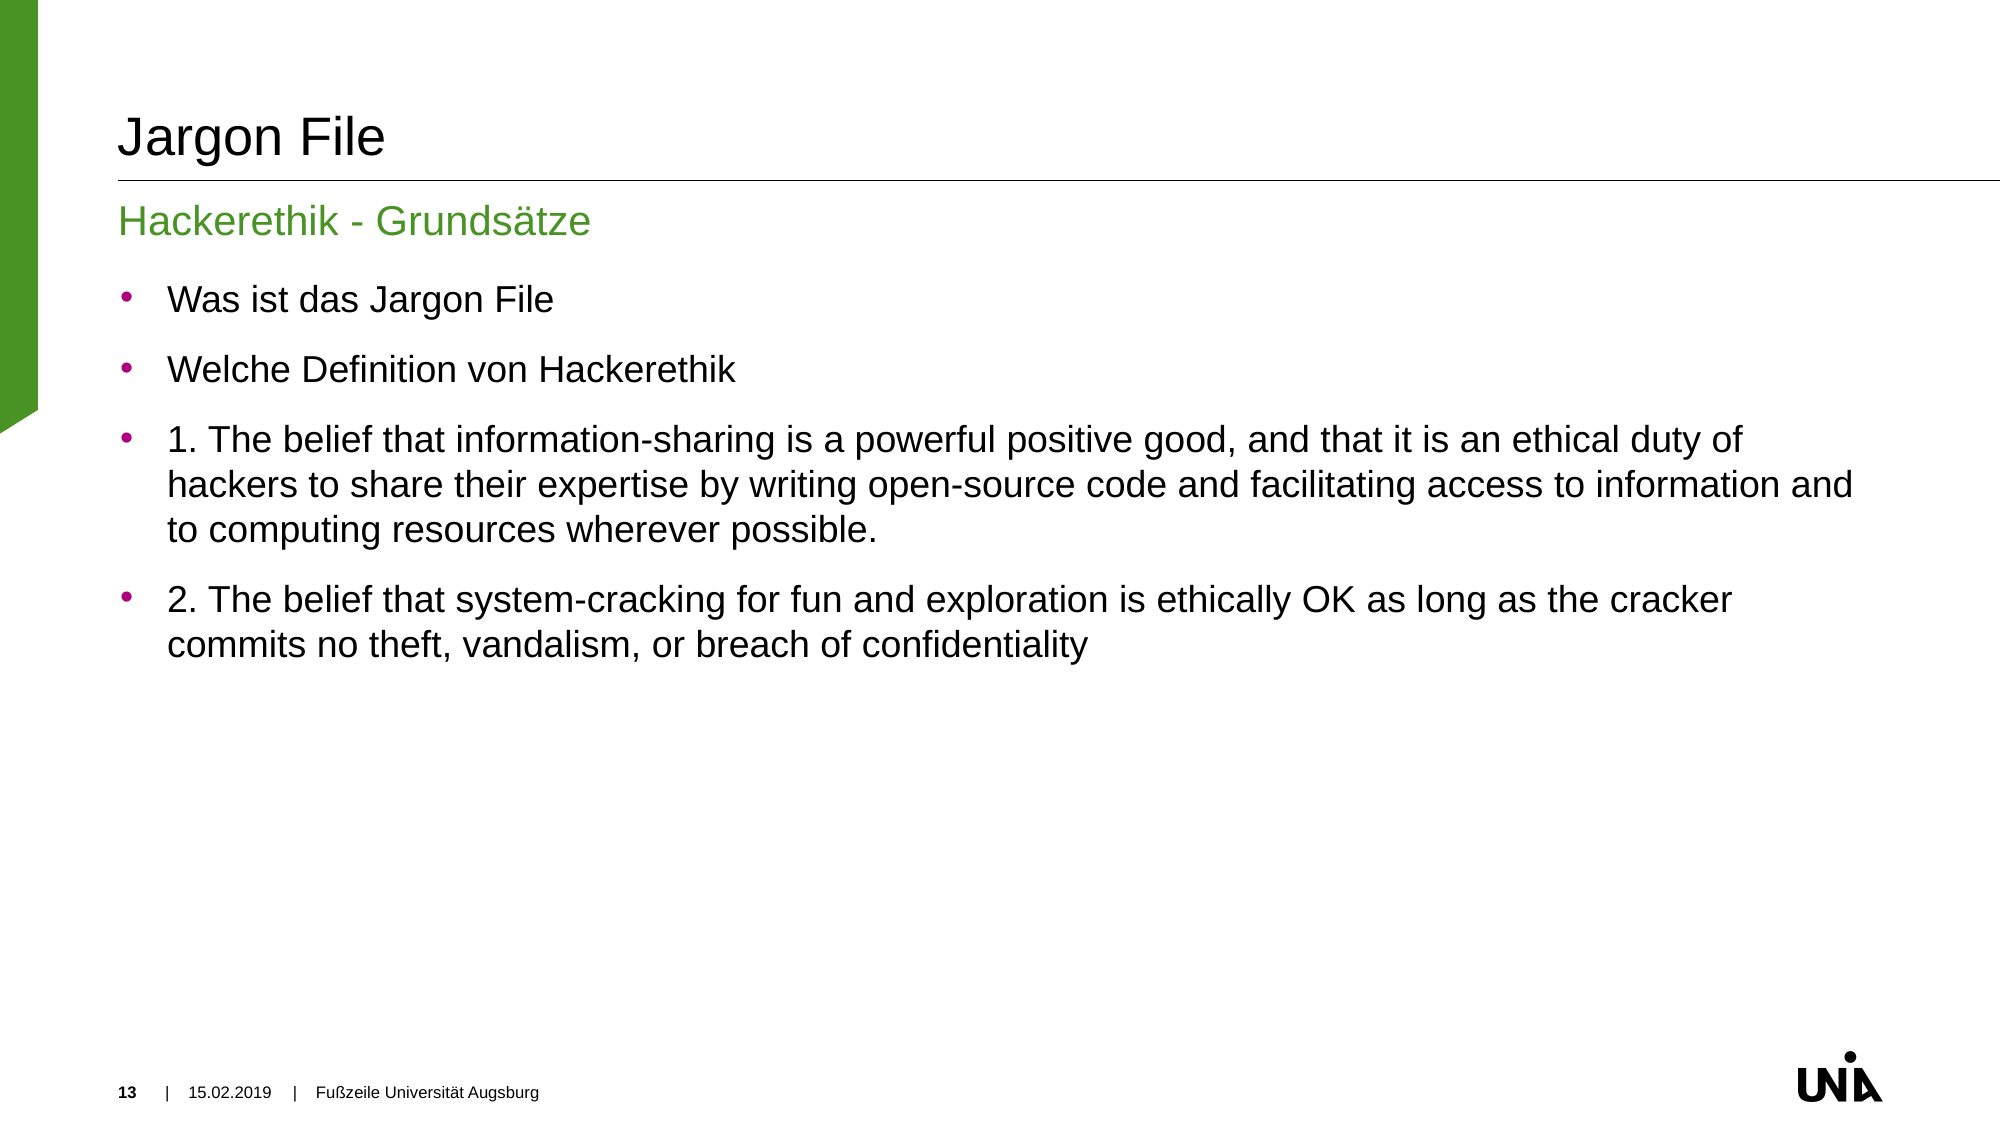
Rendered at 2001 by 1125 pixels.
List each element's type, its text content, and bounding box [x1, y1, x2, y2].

list Was ist das Jargon File Welche Definition von Hackerethik 1. The belief that information-sharing is a powerful positive good, and that it is an ethical duty of hackers to share their expertise by writing open-source code and facilitating access to information and to computing resources wherever possible. 2. The belief that system-cracking for fun and exploration is ethically OK as long as the cracker commits no theft, vandalism, or breach of confidentiality [118, 274, 1883, 1037]
slide_number 13 [118, 1066, 171, 1102]
footer | Fußzeile Universität Augsburg [292, 1066, 1490, 1102]
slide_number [171, 1066, 292, 1102]
title Jargon File [117, 0, 1882, 167]
subtitle Hackerethik - Grundsätze [117, 193, 1882, 254]
picture [1798, 1051, 1883, 1102]
